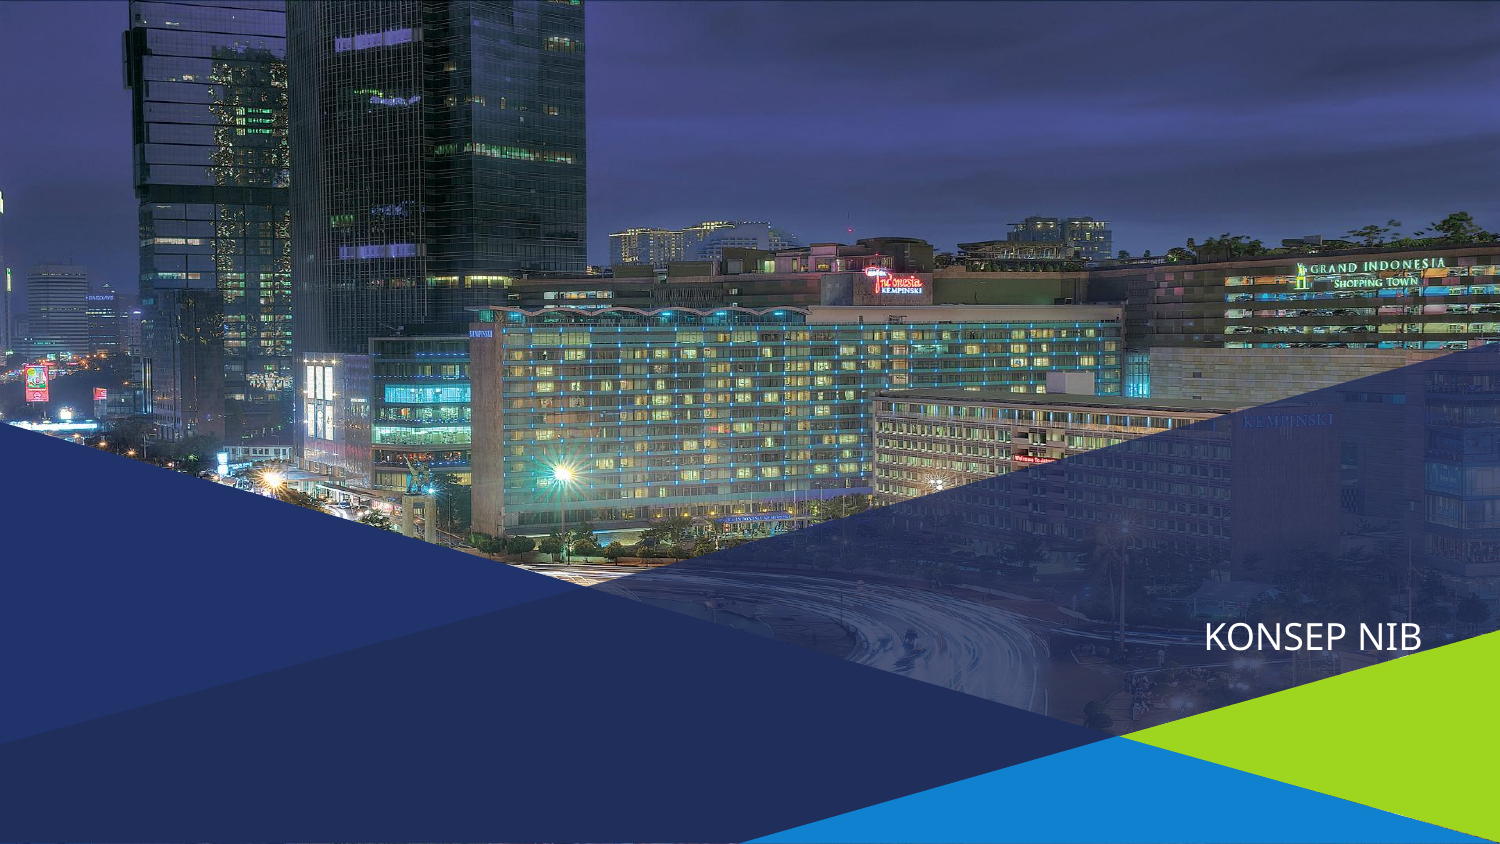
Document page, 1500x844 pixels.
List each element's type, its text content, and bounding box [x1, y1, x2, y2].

picture [0, 0, 1500, 586]
title KONSEP NIB [688, 605, 1435, 665]
